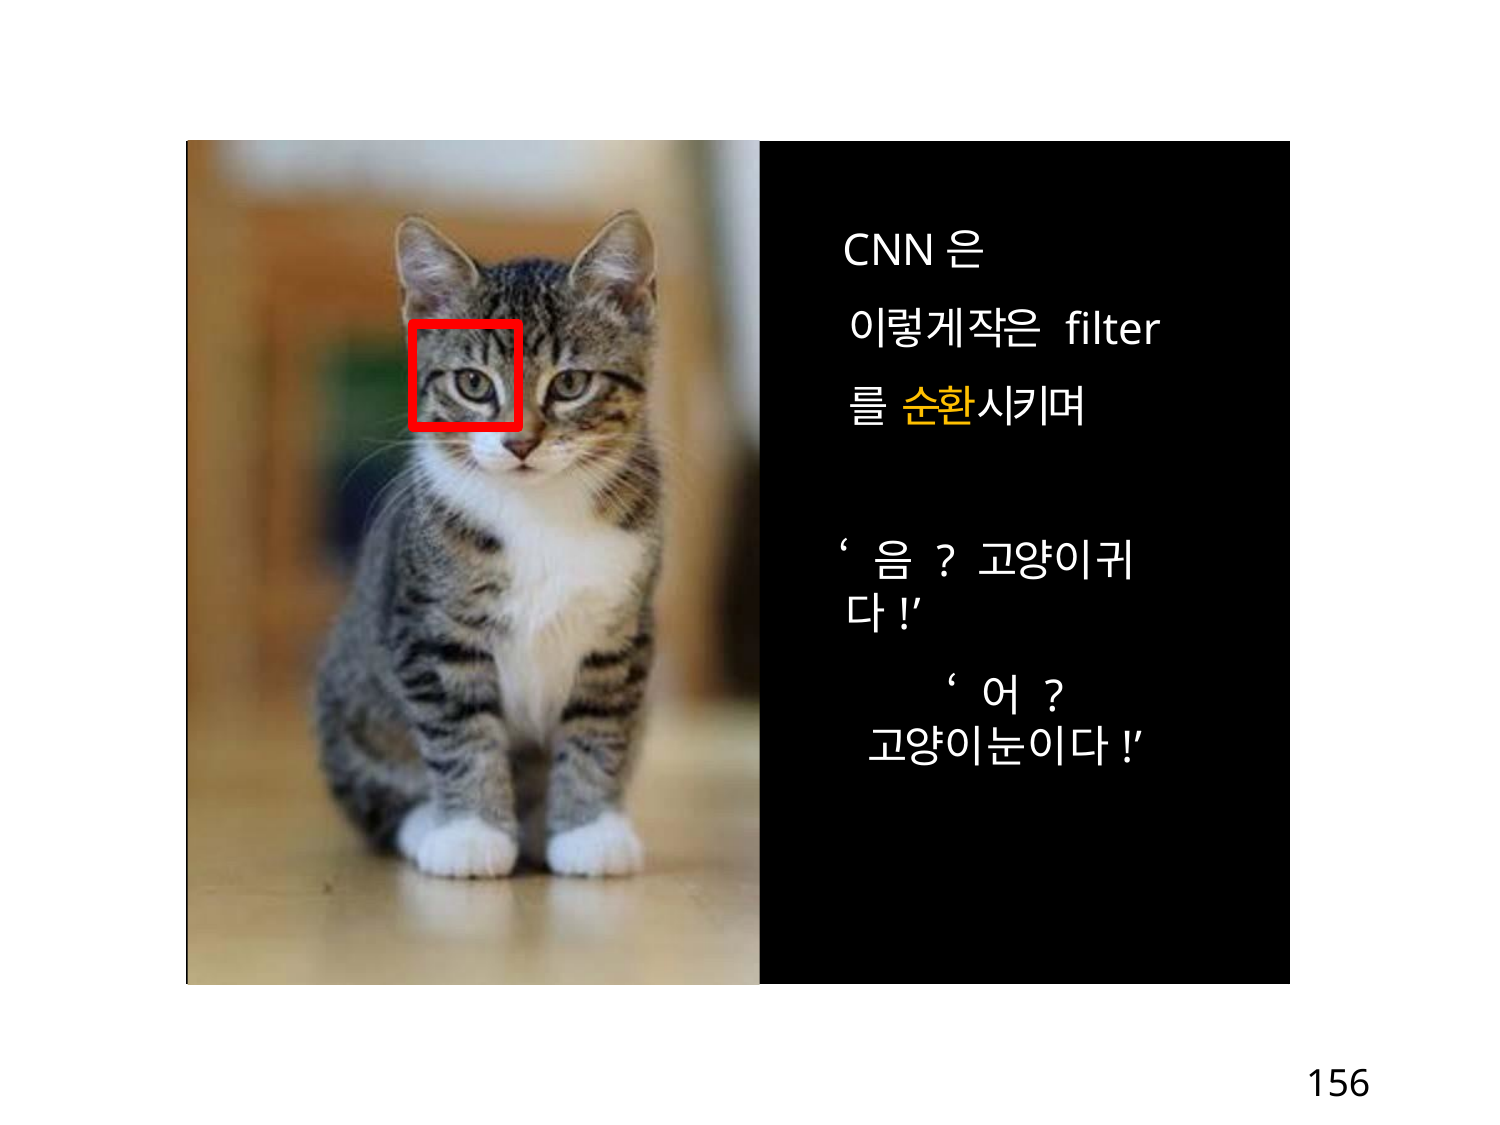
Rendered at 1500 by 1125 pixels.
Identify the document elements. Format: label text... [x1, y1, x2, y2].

text_box [187, 140, 760, 985]
text_box CNN은 이렇게작은 filter를 순환시키며 ‘ 음 ? 고양이귀다!’ ‘ 어 ? 고양이눈이다!’ [824, 195, 1237, 772]
text_box [760, 140, 1288, 985]
text_box [412, 324, 519, 427]
